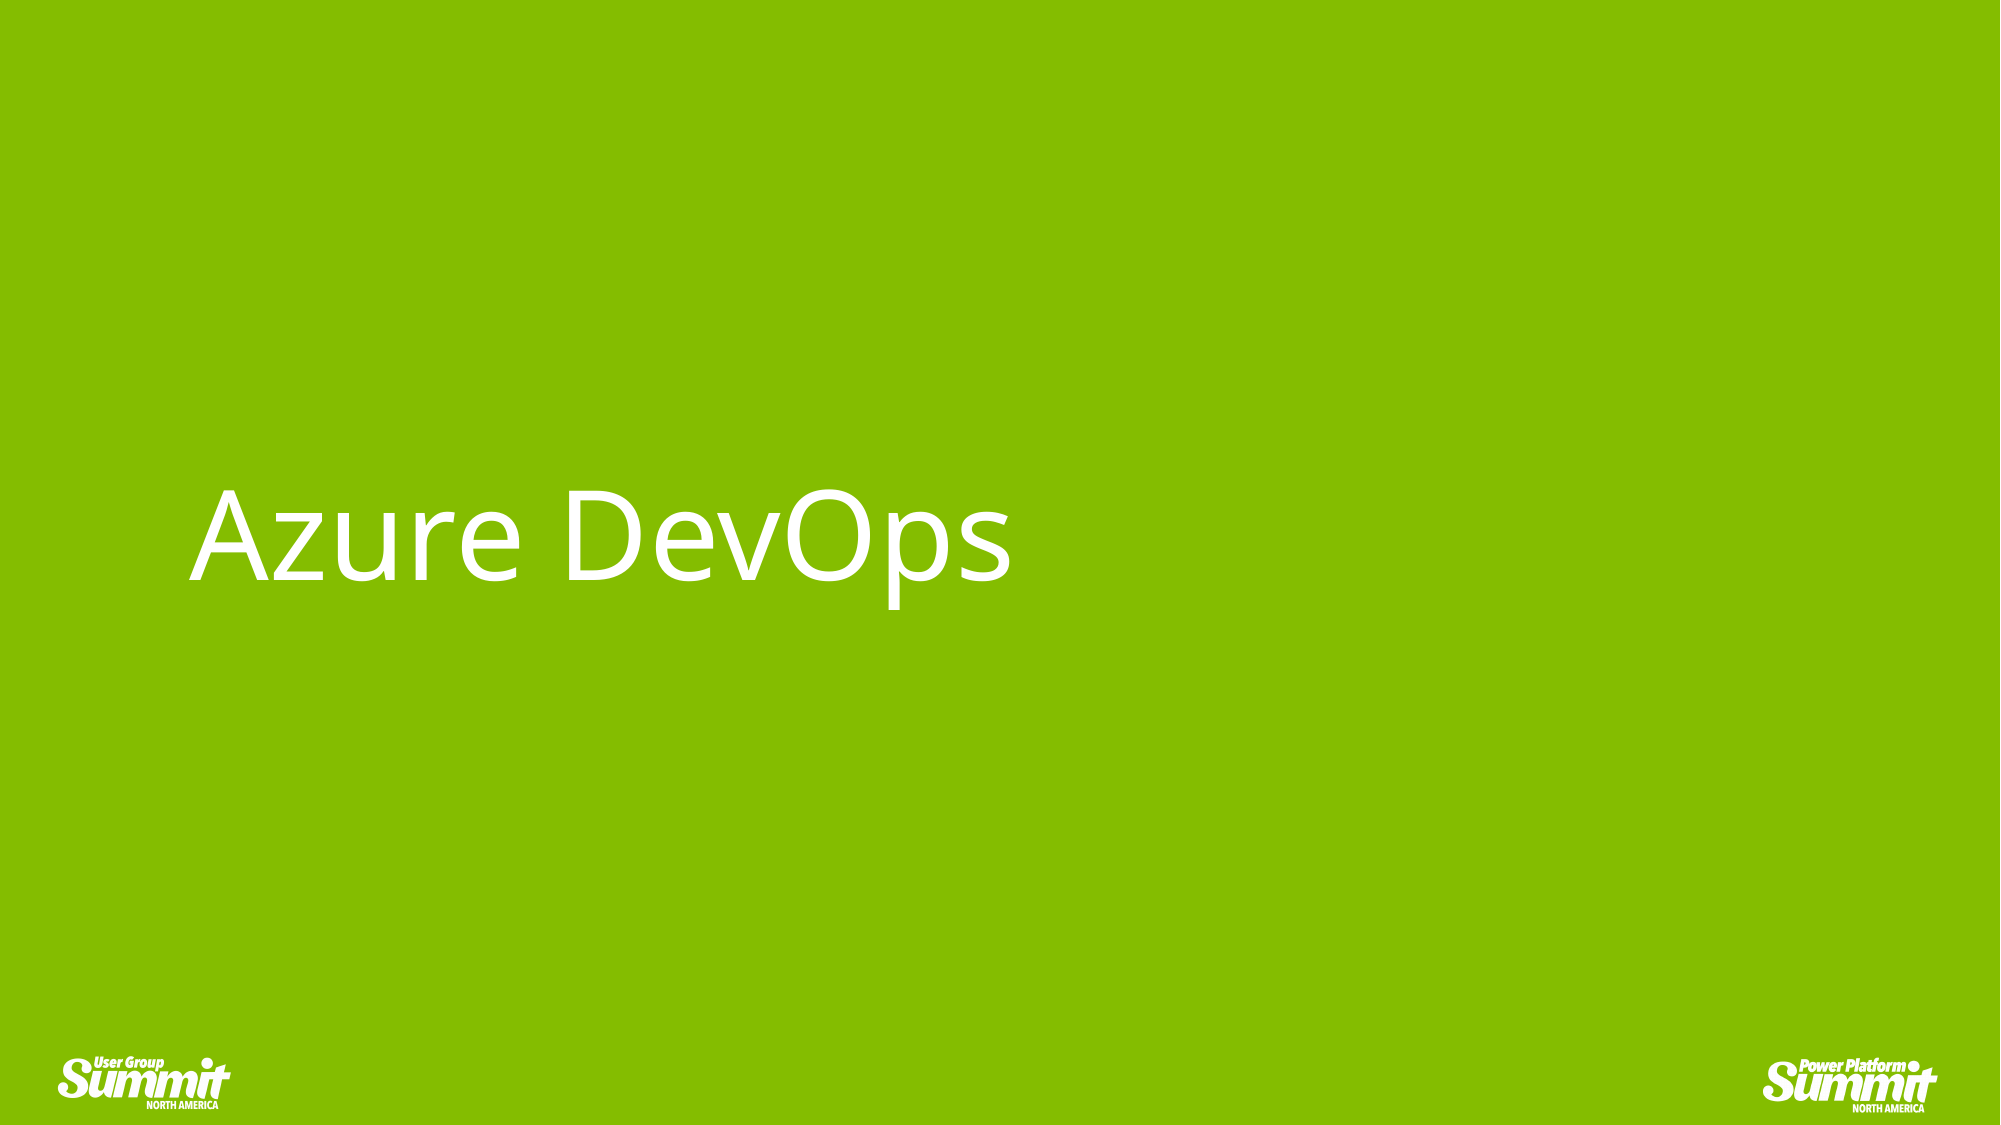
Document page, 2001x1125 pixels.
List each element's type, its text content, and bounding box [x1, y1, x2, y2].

picture [6, 1023, 283, 1125]
picture [1712, 1023, 1989, 1125]
title Azure DevOps [174, 344, 1675, 736]
